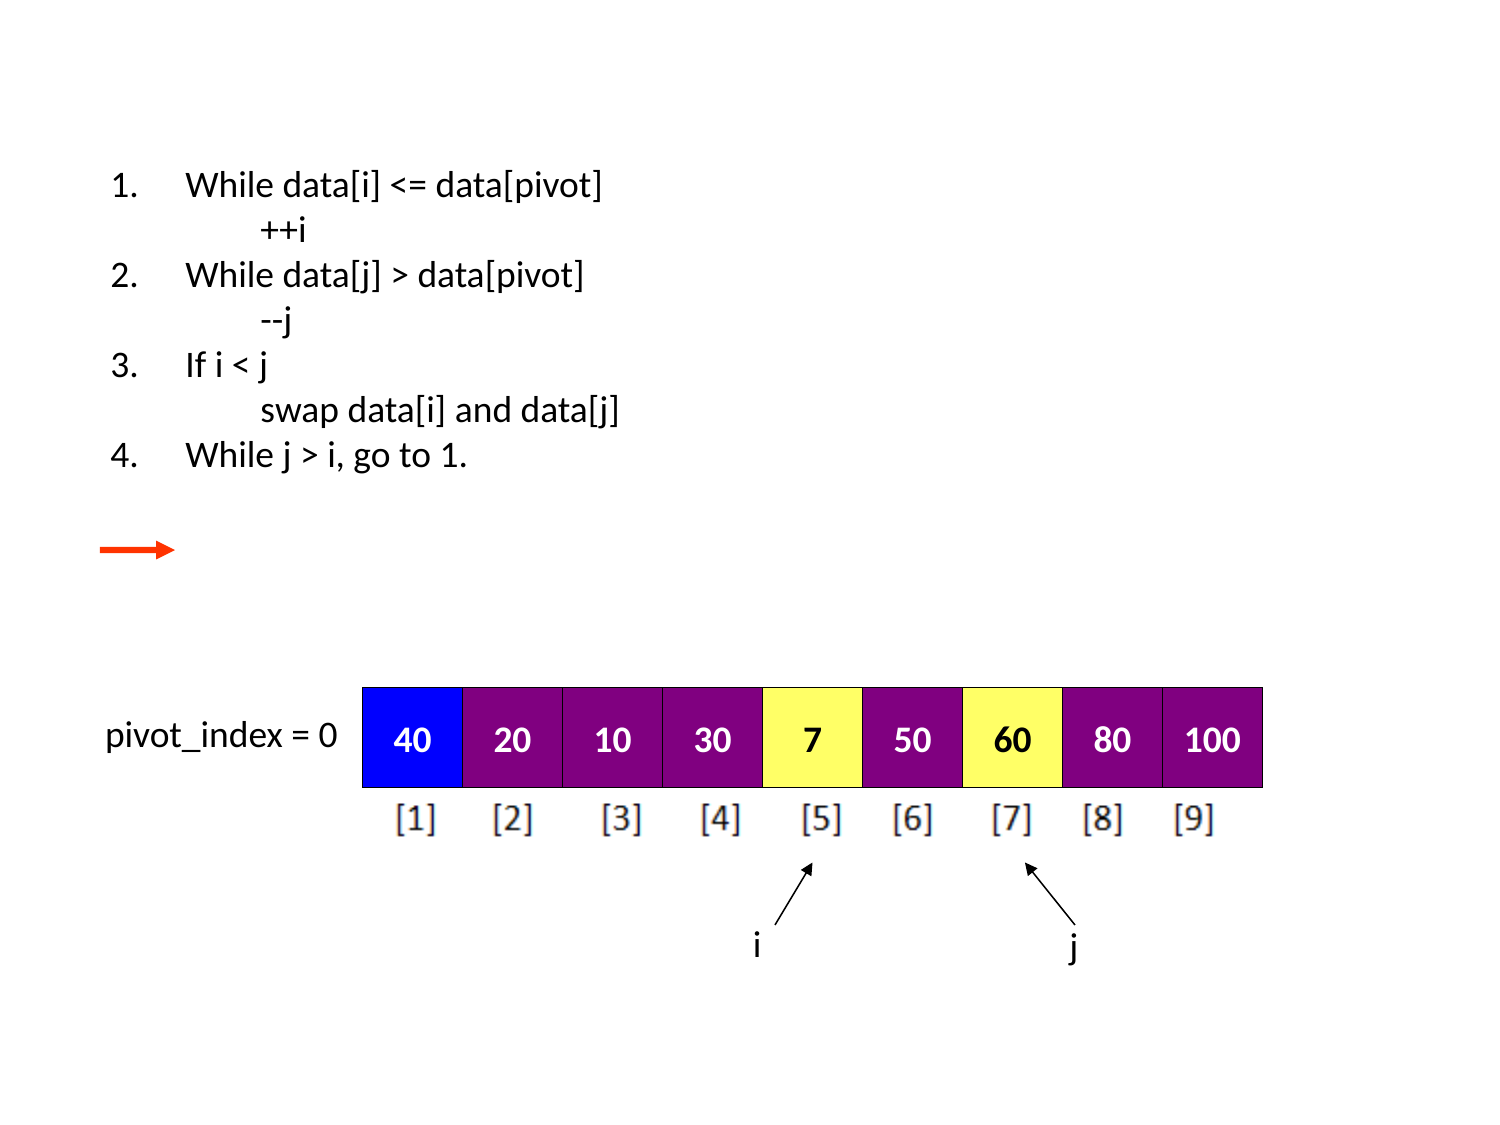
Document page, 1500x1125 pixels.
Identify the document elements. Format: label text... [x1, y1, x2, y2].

text_box 80 [1062, 687, 1162, 788]
text_box 40 [362, 687, 462, 788]
text_box [0] [1] [2] [3] [4] [5] [6] [7] [8] [497, 787, 1135, 795]
text_box 50 [862, 687, 962, 787]
text_box 10 [562, 687, 662, 787]
text_box 30 [662, 687, 762, 787]
text_box 20 [462, 687, 562, 788]
text_box 100 [1162, 687, 1263, 788]
text_box 7 [762, 687, 862, 787]
text_box 60 [962, 687, 1062, 787]
text_box i [738, 912, 1065, 973]
text_box [774, 865, 813, 926]
text_box While data[i] <= data[pivot] ++i While data[j] > data[pivot] --j If i < j swap data[i] and data[j] While j > i, go to 1. [95, 152, 785, 618]
text_box [1025, 865, 1076, 926]
text_box [99, 543, 175, 557]
text_box j [1054, 914, 1313, 975]
picture [363, 796, 1255, 857]
text_box pivot_index = 0 [90, 702, 353, 762]
